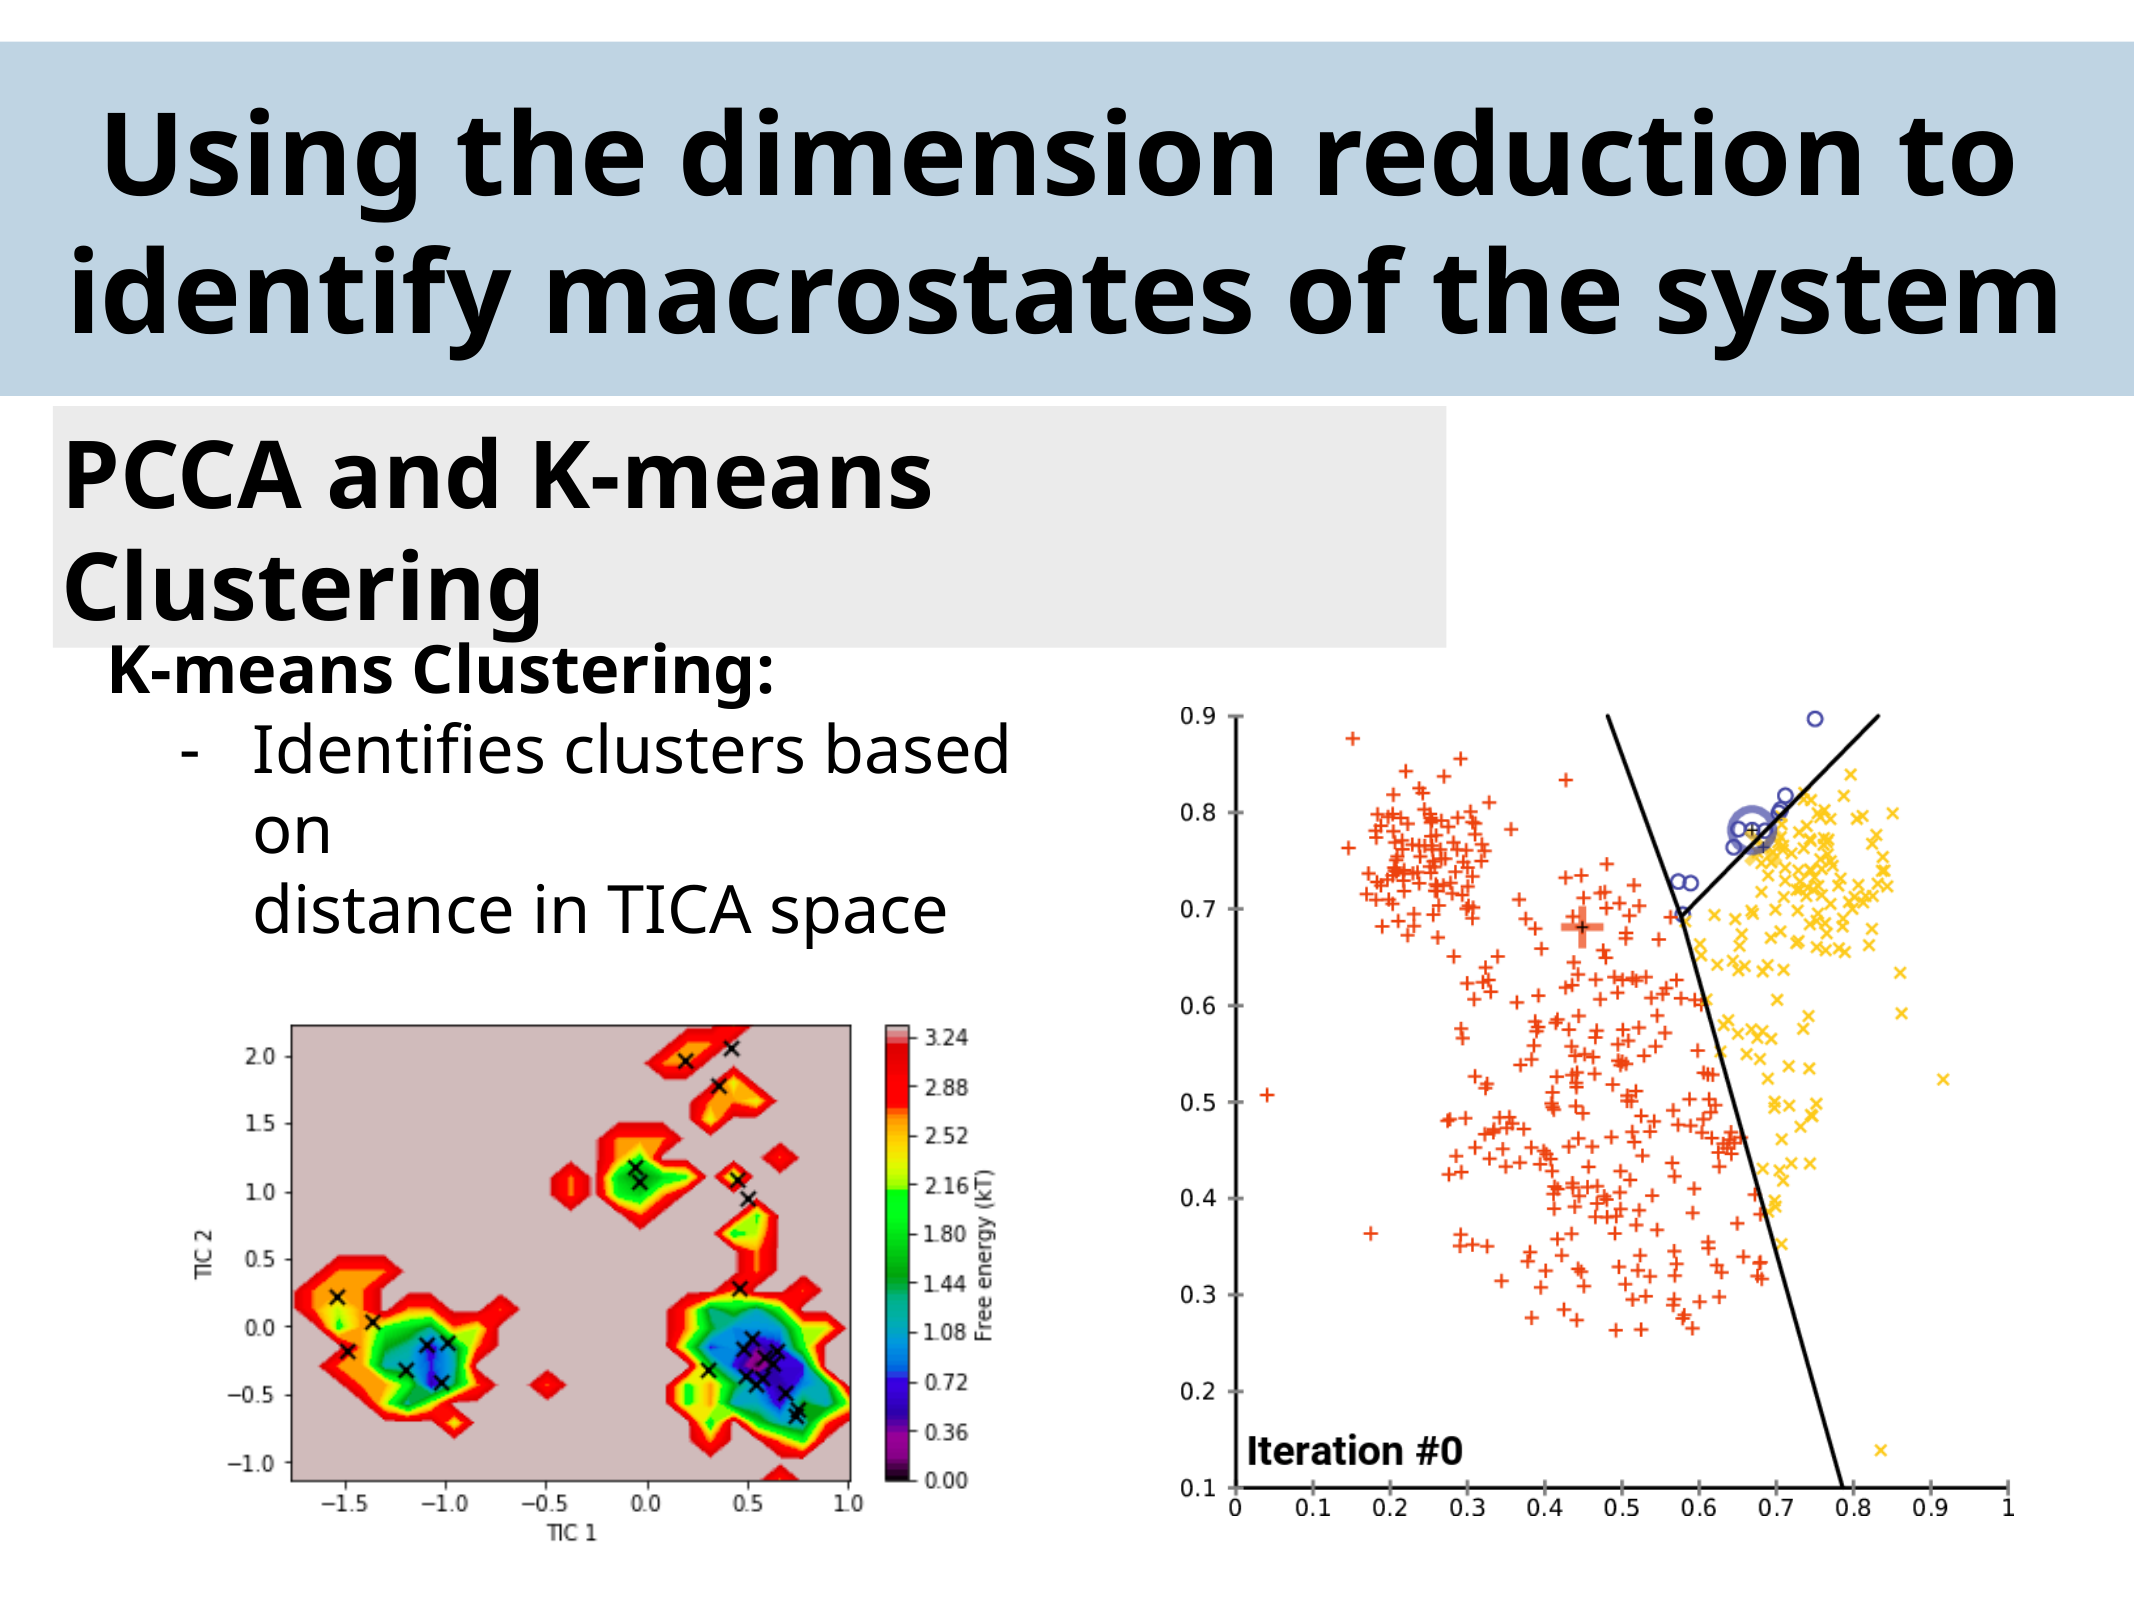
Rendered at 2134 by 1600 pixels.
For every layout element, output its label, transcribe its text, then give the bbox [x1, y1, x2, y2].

picture [1181, 707, 2014, 1517]
title Using the dimension reduction to identify macrostates of the system [0, 41, 2134, 396]
text_box PCCA and K-means Clustering [52, 406, 1447, 648]
text_box K-means Clustering: Identifies clusters based on distance in TICA space [98, 618, 1081, 956]
picture [168, 1000, 1021, 1560]
